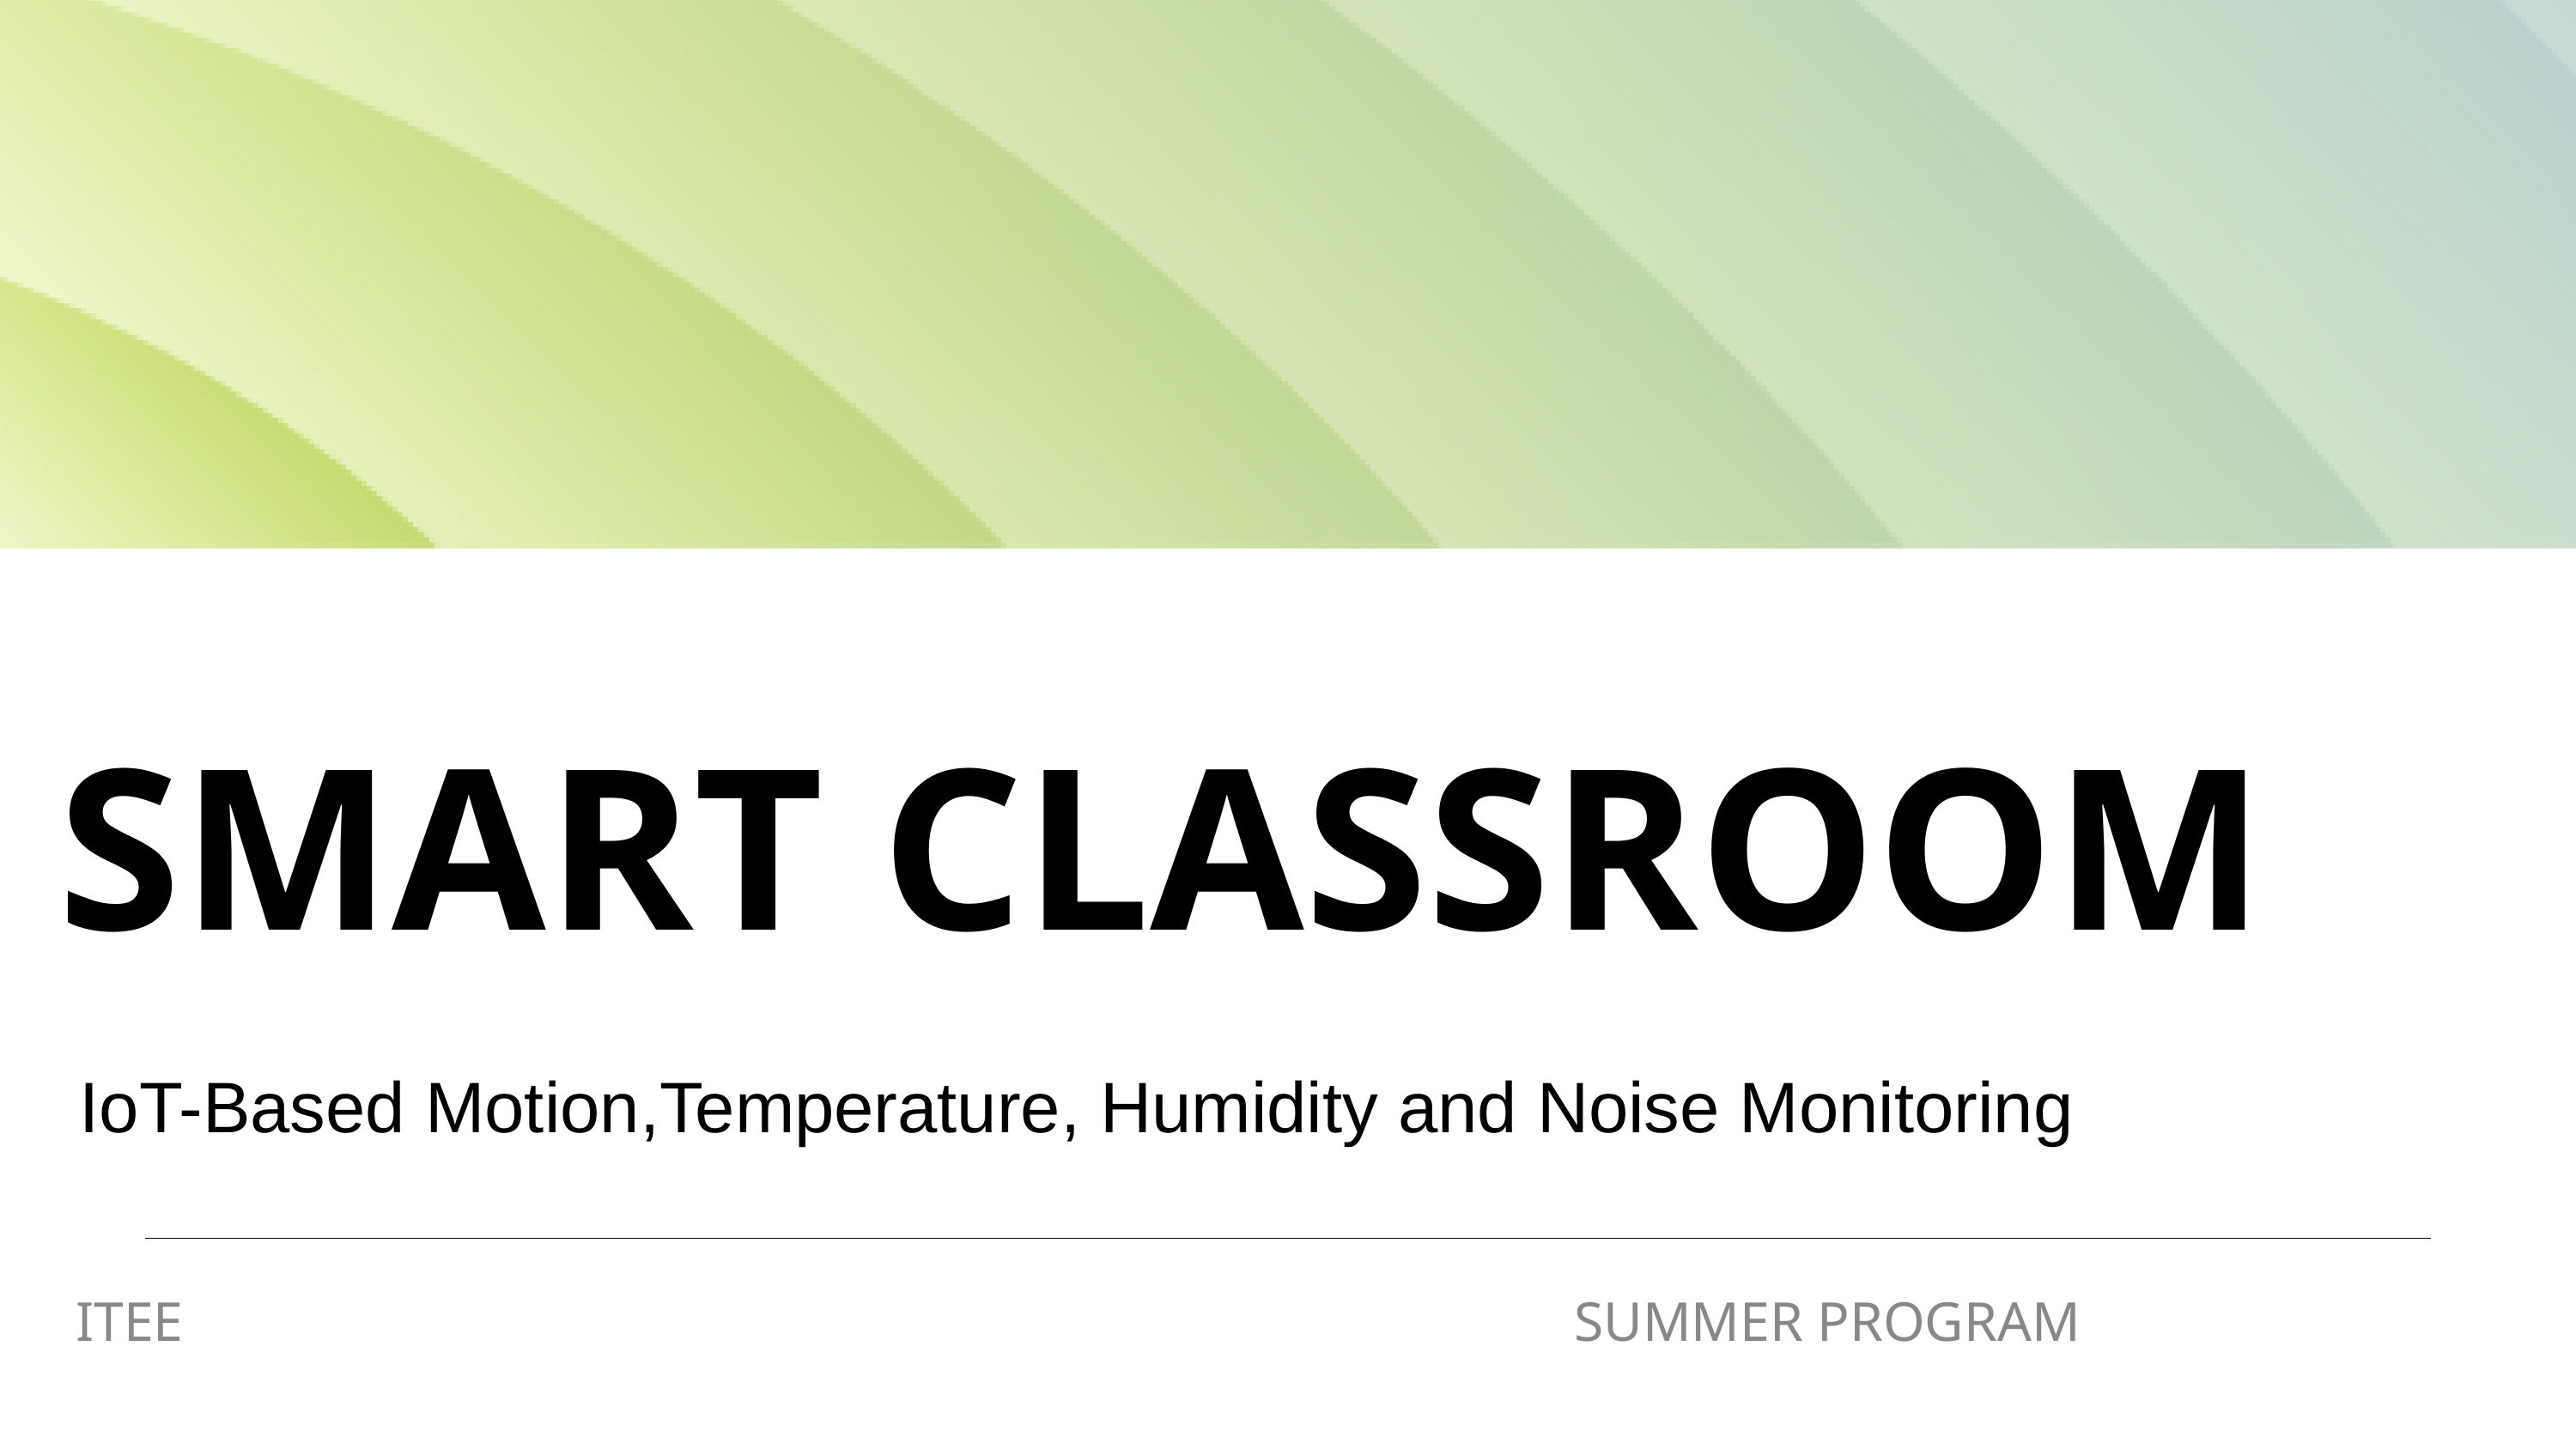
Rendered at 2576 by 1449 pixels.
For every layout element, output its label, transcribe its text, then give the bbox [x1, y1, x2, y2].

text_box [0, 0, 2576, 549]
text_box SMART CLASSROOM IoT-Based Motion,Temperature, Humidity and Noise Monitoring [0, 439, 2483, 1148]
text_box SUMMER PROGRAM [1574, 1262, 2432, 1353]
text_box ITEE [76, 1262, 840, 1353]
